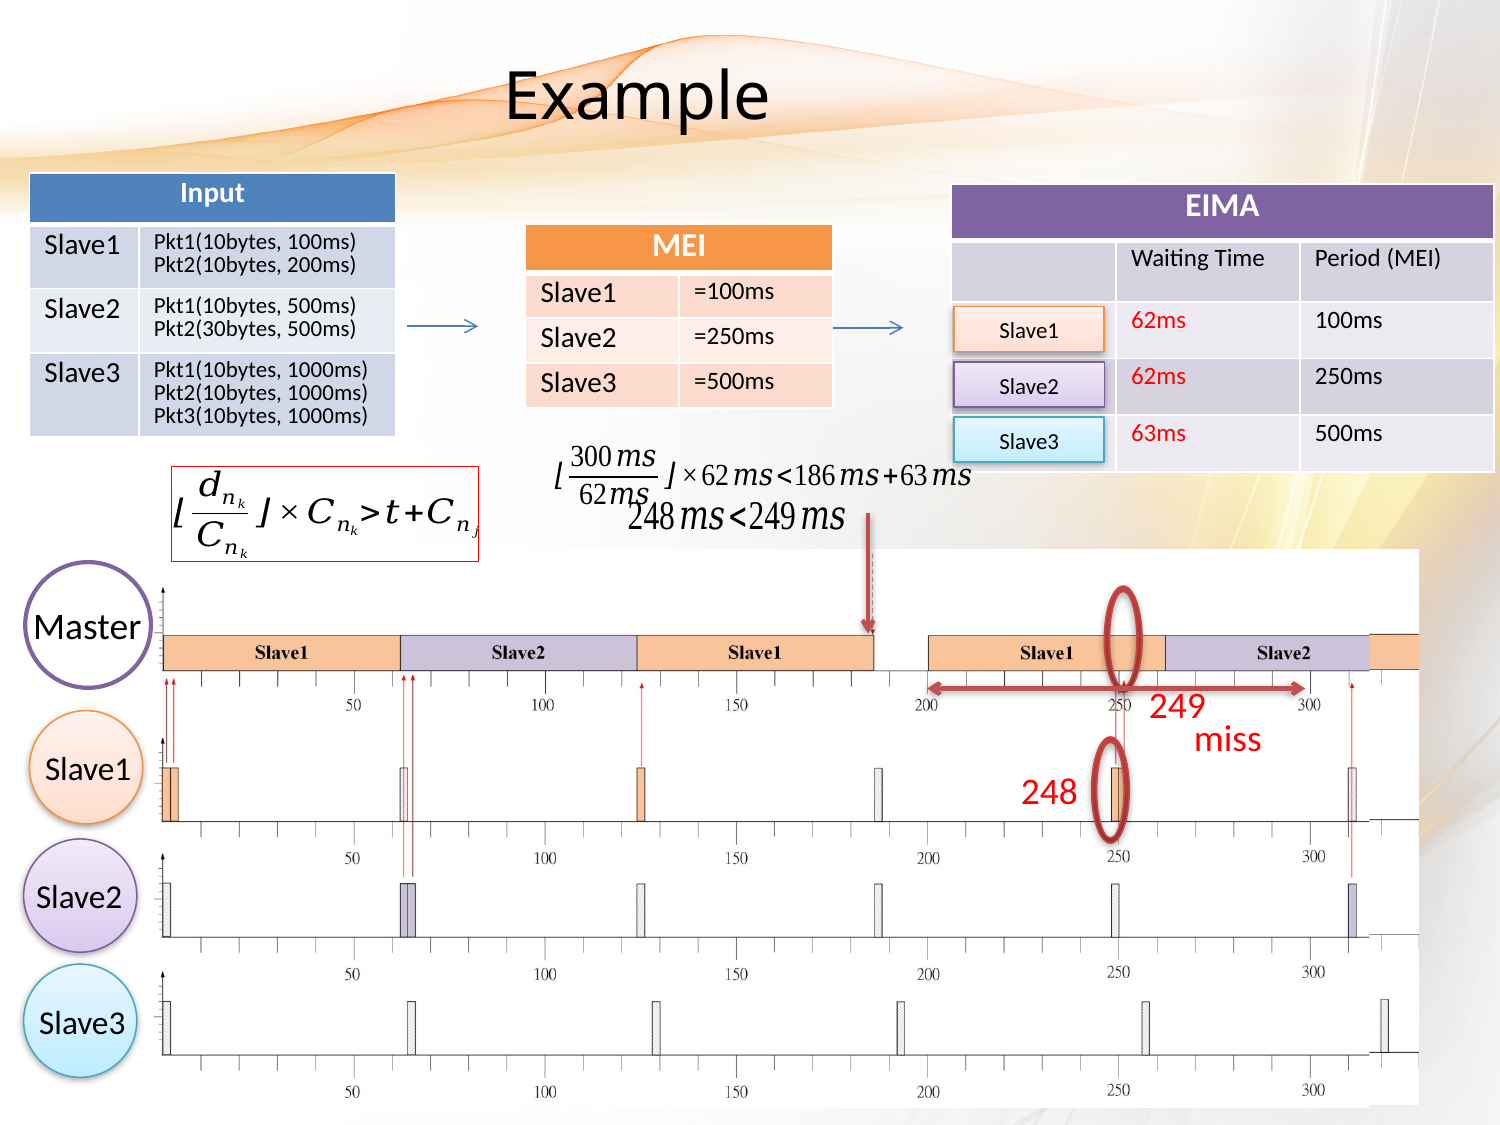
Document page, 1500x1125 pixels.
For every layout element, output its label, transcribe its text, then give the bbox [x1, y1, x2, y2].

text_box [23, 963, 142, 1078]
table_cell 62ms [1117, 359, 1299, 414]
table_cell 500ms [1301, 416, 1493, 471]
table_cell 63ms [1117, 416, 1299, 471]
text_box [953, 361, 1105, 408]
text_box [20, 838, 139, 953]
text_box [552, 439, 973, 540]
table_cell [1103, 303, 1115, 358]
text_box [29, 710, 148, 825]
table_cell Slave3 [30, 354, 138, 436]
picture [0, 0, 1500, 1125]
table_cell [1104, 416, 1115, 471]
table_cell Pkt1(10bytes, 500ms) Pkt2(30bytes, 500ms) [140, 302, 395, 352]
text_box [953, 306, 1105, 352]
table_cell 62ms [1117, 303, 1299, 358]
table_cell Slave2 [30, 302, 138, 352]
table_cell Pkt1(10bytes, 1000ms) Pkt2(10bytes, 1000ms) Pkt3(10bytes, 1000ms) [140, 354, 395, 436]
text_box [953, 416, 1105, 463]
table_cell 250ms [1301, 359, 1493, 414]
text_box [17, 561, 158, 689]
table_cell [1108, 359, 1115, 414]
table_cell 100ms [1301, 303, 1493, 358]
